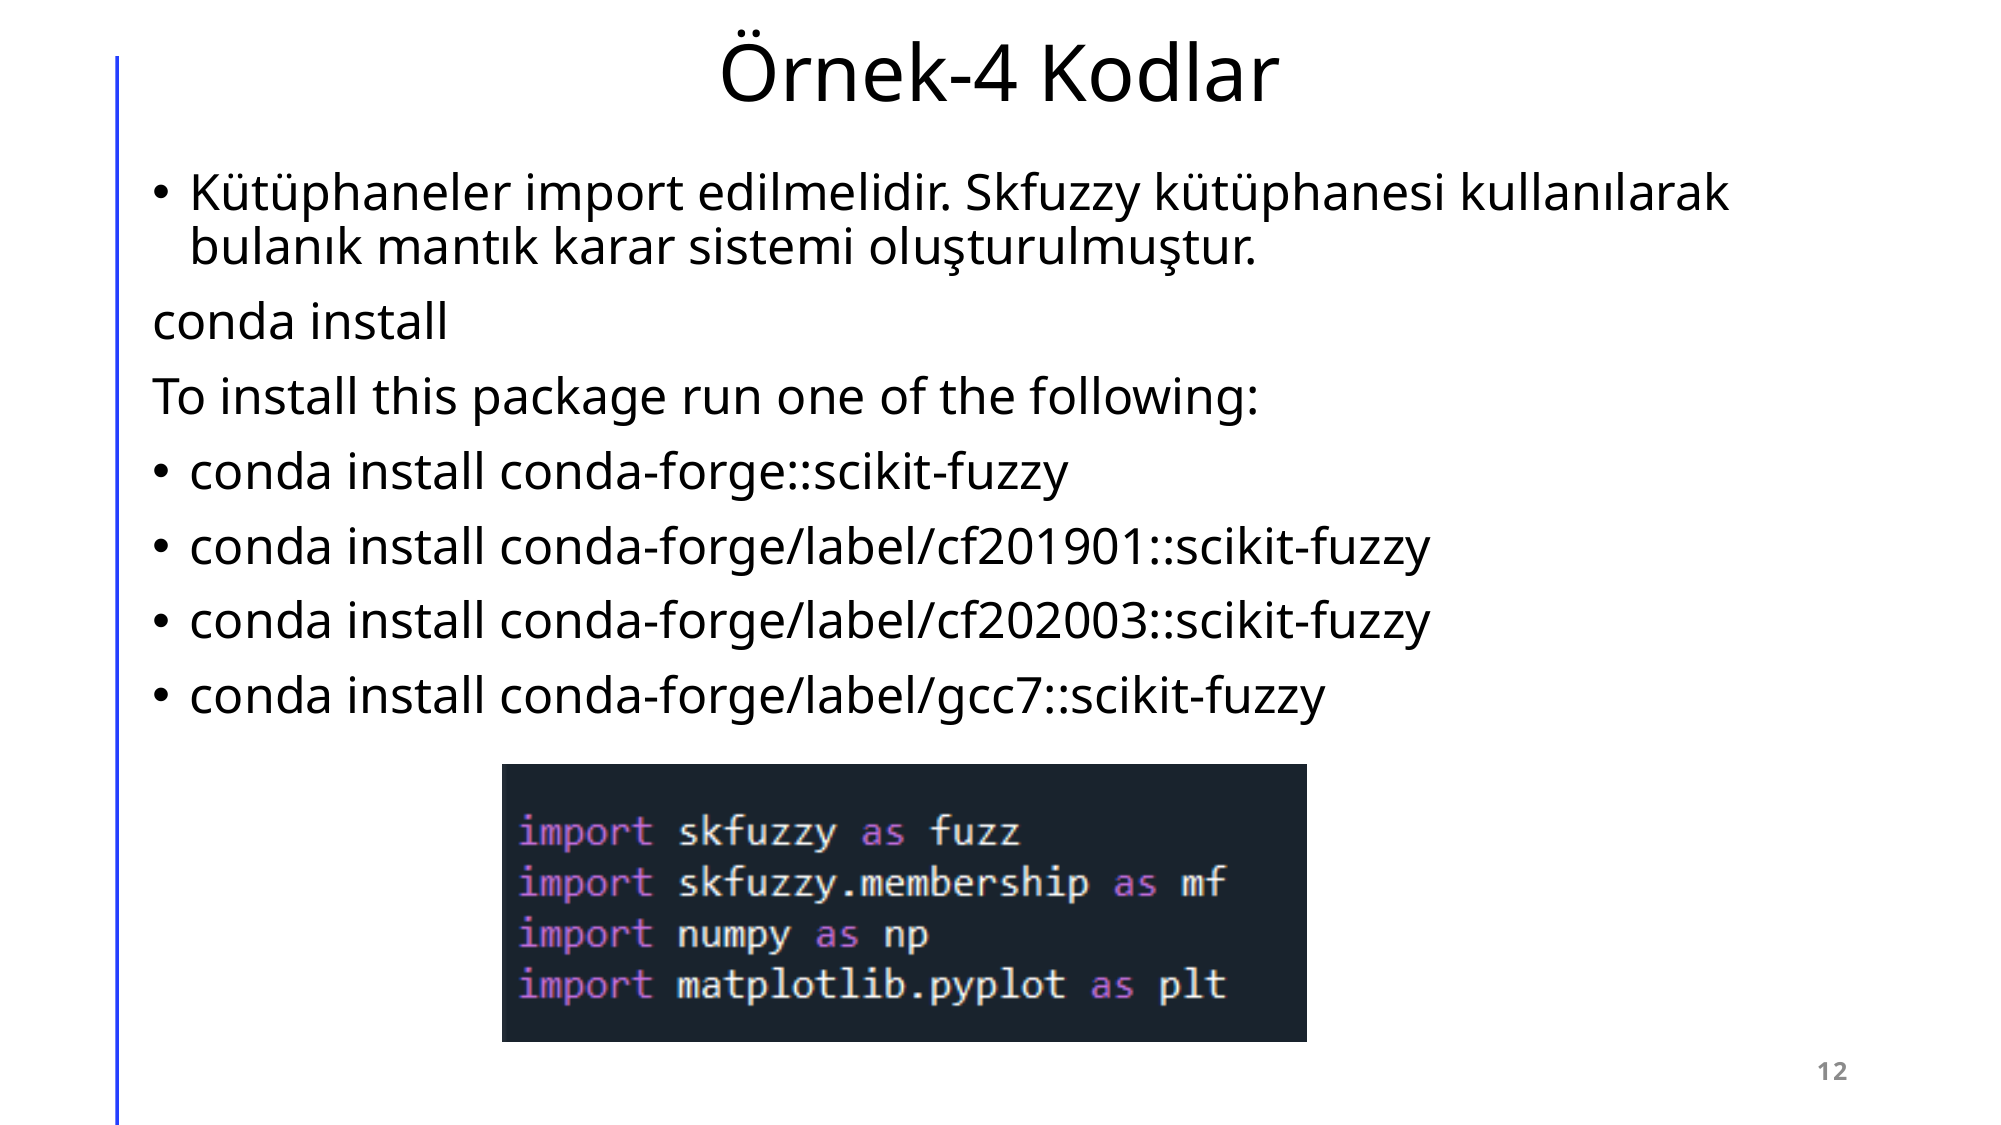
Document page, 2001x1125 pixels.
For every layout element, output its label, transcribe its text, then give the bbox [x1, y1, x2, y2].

slide_number 12 [1412, 1042, 1863, 1103]
title Örnek-4 Kodlar [137, 26, 1863, 127]
picture [502, 764, 1307, 1042]
list Kütüphaneler import edilmelidir. Skfuzzy kütüphanesi kullanılarak bulanık mantık karar sistemi oluşturulmuştur. conda install To install this package run one of the following: conda install conda-forge::scikit-fuzzy conda install conda-forge/label/cf201901::scikit-fuzzy conda install conda-forge/label/cf202003::scikit-fuzzy conda install conda-forge/label/gcc7::scikit-fuzzy [137, 160, 1928, 1008]
